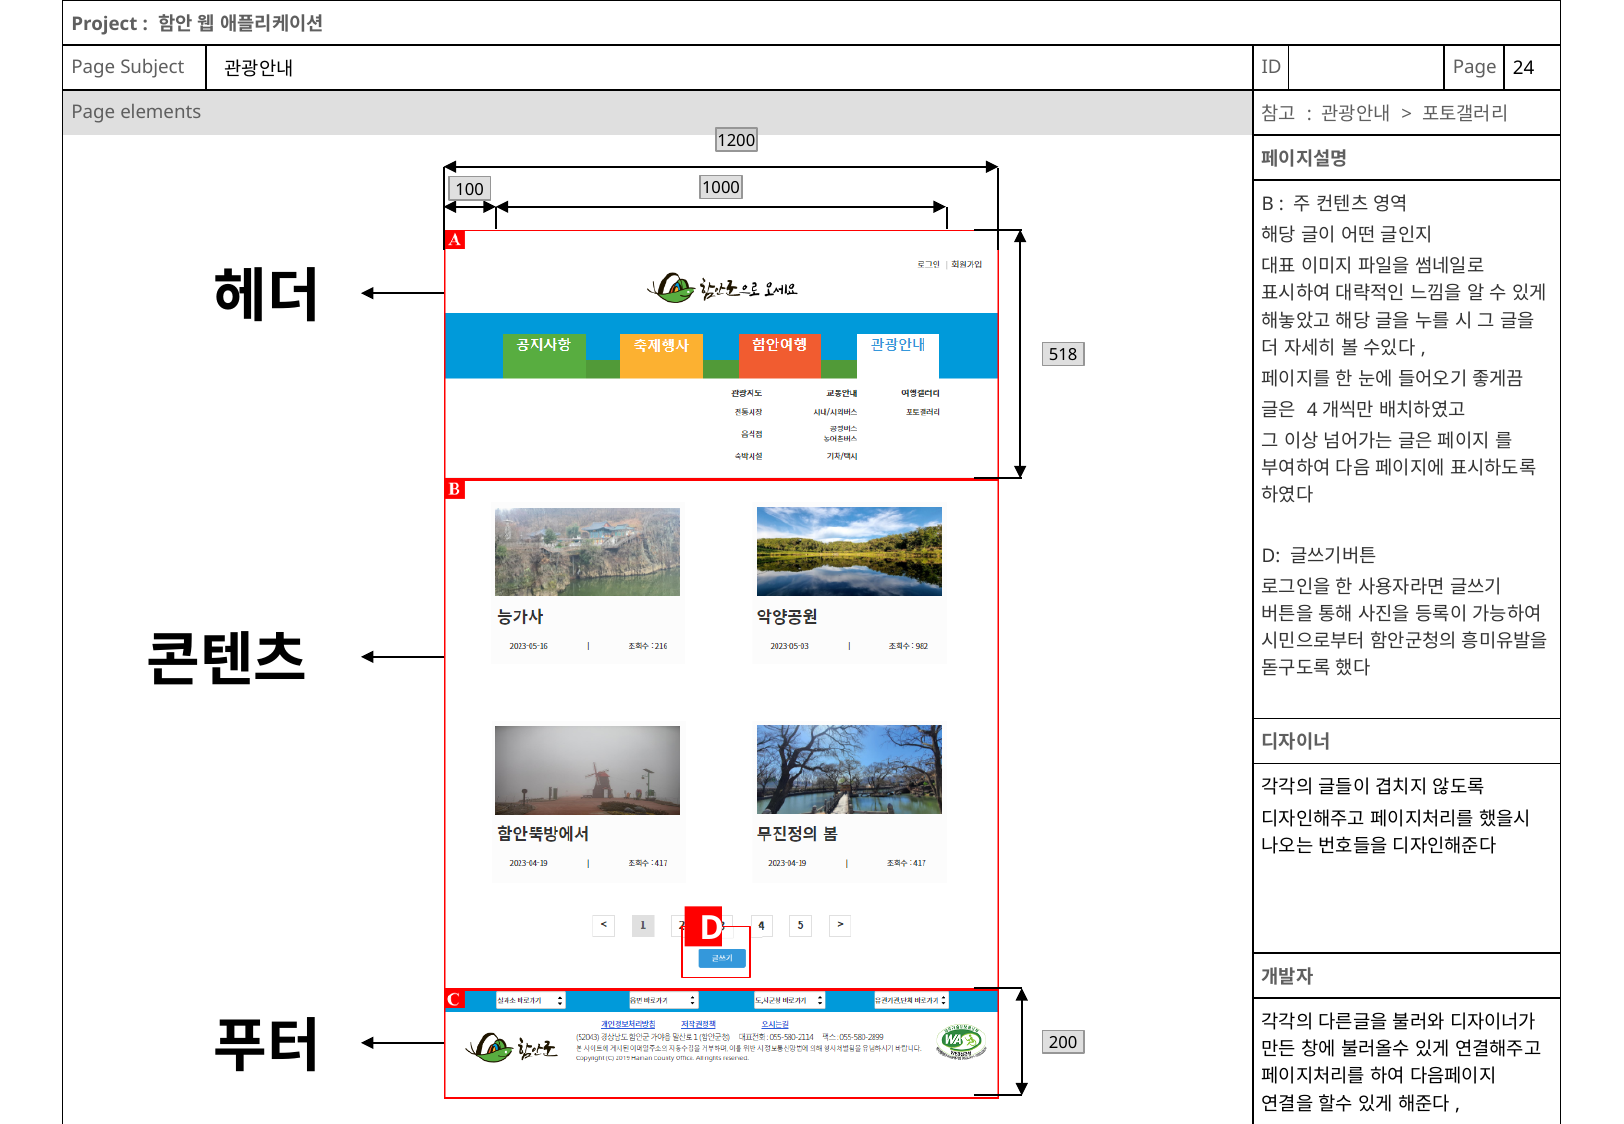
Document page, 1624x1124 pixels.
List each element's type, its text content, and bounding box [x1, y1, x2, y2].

table_header Project : 함안 웹 애플리케이션 [63, 1, 1560, 44]
table_cell [1289, 46, 1443, 89]
table_cell 24 [1505, 46, 1560, 89]
table_cell Page elements [63, 91, 1252, 135]
table_cell B : 주 컨텐츠 영역 해당 글이 어떤 글인지 대표 이미지 파일을 썸네일로 표시하여 대략적인 느낌을 알 수 있게 해놓았고 해당 글을 누를 시 그 글을 더 자세히 볼 수있다, 페이지를 한 눈에 들어오기 좋게끔 글은 4개씩만 배치하였고 그 이상 넘어가는 글은 페이지 를 부여하여 다음 페이지에 표시하도록 하였다 D: 글쓰기버튼 로그인을 한 사용자라면 글쓰기 버튼을 통해 사진을 등록이 가능하여 시민으로부터 함안군청의 흥미유발을 돋구도록 했다 [1254, 181, 1560, 718]
table_cell 페이지설명 [1254, 136, 1560, 179]
table_cell [63, 135, 1252, 1124]
table_cell Page [1445, 46, 1503, 89]
table_cell ID [1254, 46, 1288, 89]
table_cell 디자이너 [1254, 719, 1560, 763]
table_cell 각각의 다른글을 불러와 디자이너가 만든 창에 불러올수 있게 연결해주고 페이지처리를 하여 다음페이지 연결을 할수 있게 해준다, 로그인 했을시에만 글쓰기가 가능하도록 해준다 [1254, 999, 1560, 1124]
table_cell 참고 : 관광안내 > 포토갤러리 [1254, 91, 1560, 134]
table_cell 관광안내 [207, 46, 1252, 89]
table_cell 각각의 글들이 겹치지 않도록 디자인해주고 페이지처리를 했을시 나오는 번호들을 디자인해준다 [1254, 764, 1560, 952]
table_cell 개발자 [1254, 954, 1560, 997]
table_cell Page Subject [63, 46, 205, 89]
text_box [130, 127, 1085, 1104]
